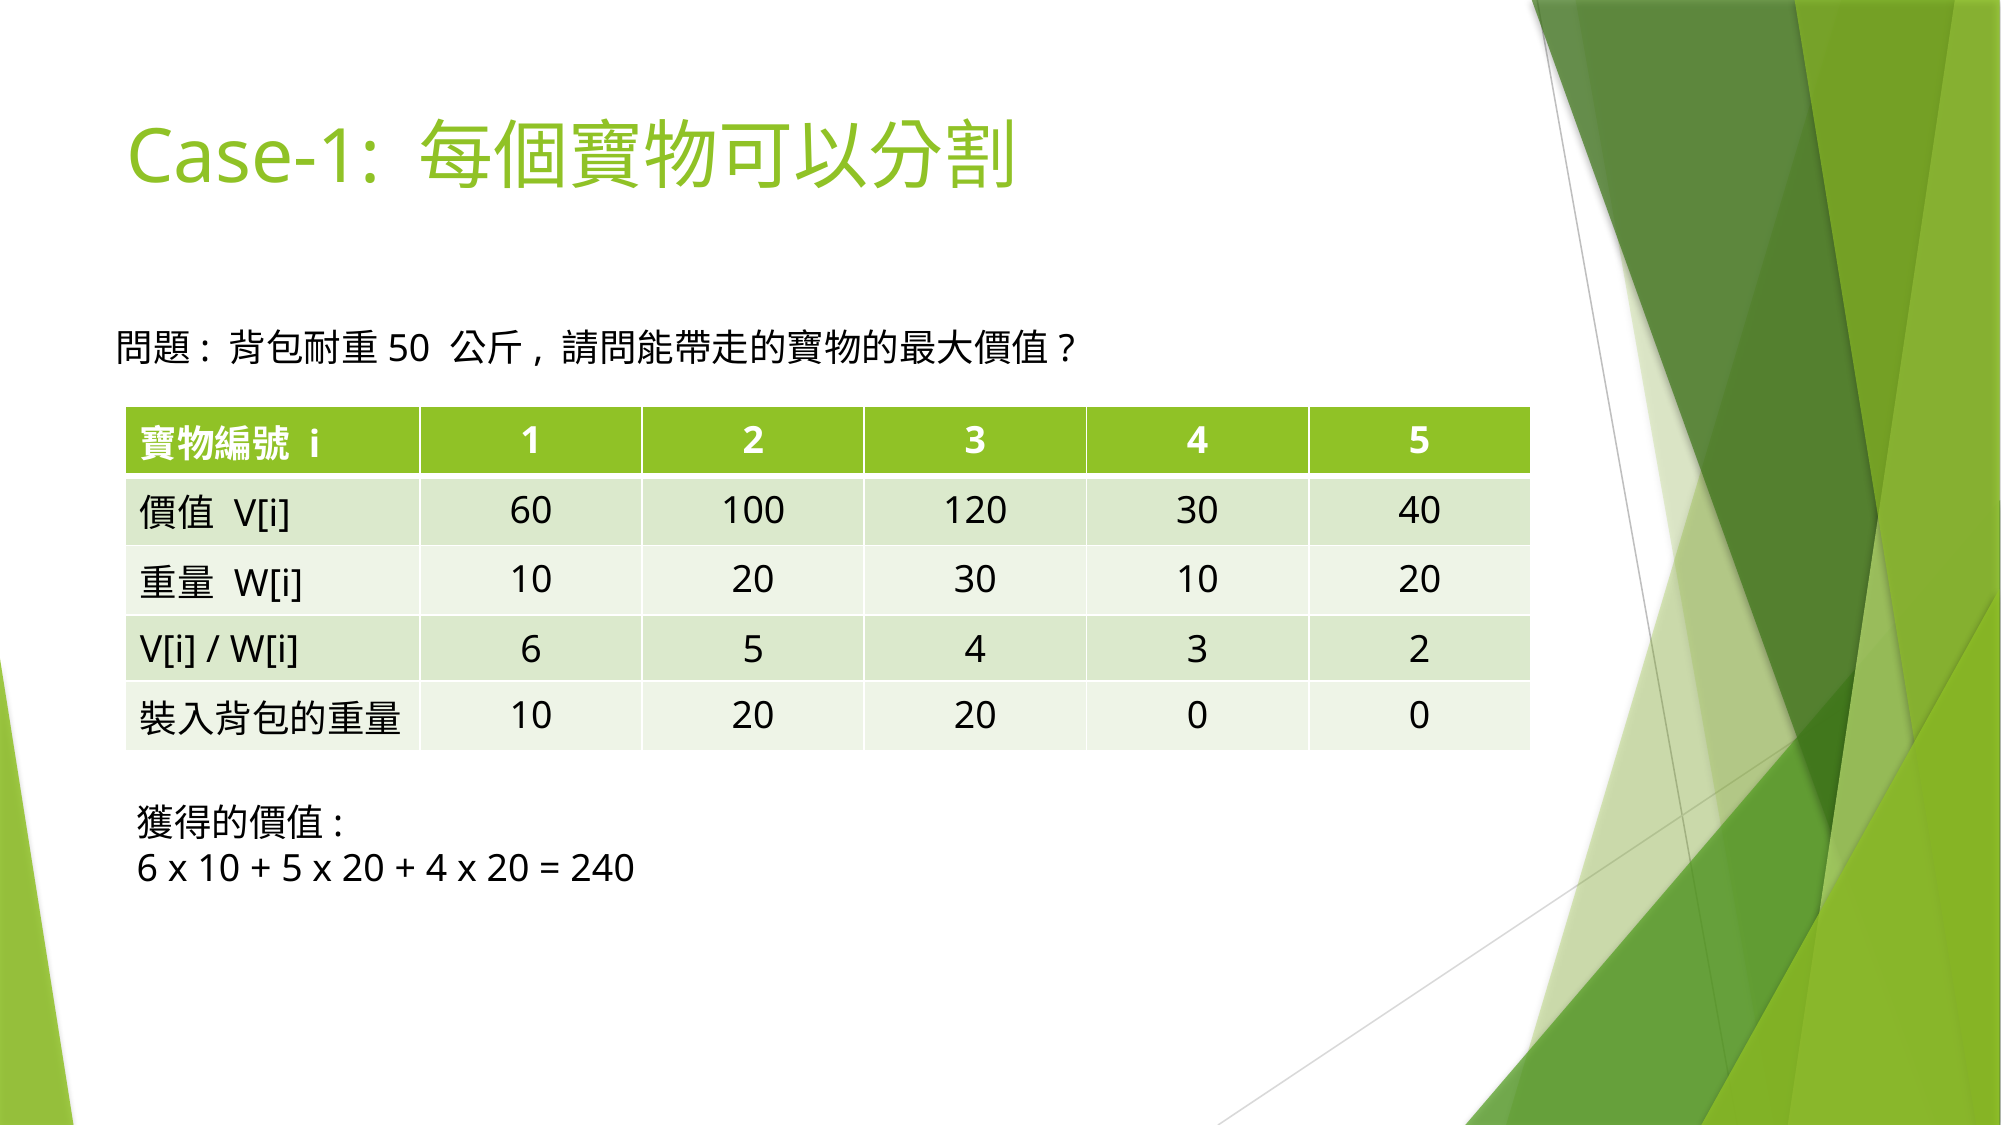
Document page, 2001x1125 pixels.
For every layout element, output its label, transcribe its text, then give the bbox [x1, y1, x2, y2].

table_cell 10 [421, 546, 641, 614]
title Case-1: 每個寶物可以分割 [111, 99, 1522, 317]
table_cell 60 [421, 479, 641, 545]
table_cell 120 [865, 479, 1086, 545]
table_cell 價值 V[i] [126, 479, 419, 545]
text_box 問題: 背包耐重50 公斤, 請問能帶走的寶物的最大價值? [101, 316, 1090, 377]
table_cell 30 [865, 546, 1086, 614]
table_cell 裝入背包的重量 [126, 682, 419, 750]
text_box 獲得的價值: 6 x 10 + 5 x 20 + 4 x 20 = 240 [121, 791, 651, 897]
table_cell 30 [1087, 479, 1308, 545]
table_cell 20 [1310, 546, 1530, 614]
table_cell 10 [421, 682, 641, 750]
table_cell 5 [643, 616, 863, 680]
table_header 寶物編號 i [126, 407, 419, 473]
table_header 3 [865, 407, 1086, 473]
table_cell 4 [865, 616, 1086, 680]
table_header 5 [1310, 407, 1530, 473]
table_cell 3 [1087, 616, 1308, 680]
table_cell 10 [1087, 546, 1308, 614]
table_cell 重量 W[i] [126, 546, 419, 614]
table_cell 2 [1310, 616, 1530, 680]
table_cell 40 [1310, 479, 1530, 545]
table_cell 100 [643, 479, 863, 545]
table_cell 20 [643, 546, 863, 614]
table_cell 0 [1310, 682, 1530, 750]
table_cell 20 [865, 682, 1086, 750]
table_header 2 [643, 407, 863, 473]
table_cell 0 [1087, 682, 1308, 750]
table_header 1 [421, 407, 641, 473]
table_cell 20 [643, 682, 863, 750]
table_cell 6 [421, 616, 641, 680]
table_header 4 [1087, 407, 1308, 473]
table_cell V[i] / W[i] [126, 616, 419, 680]
